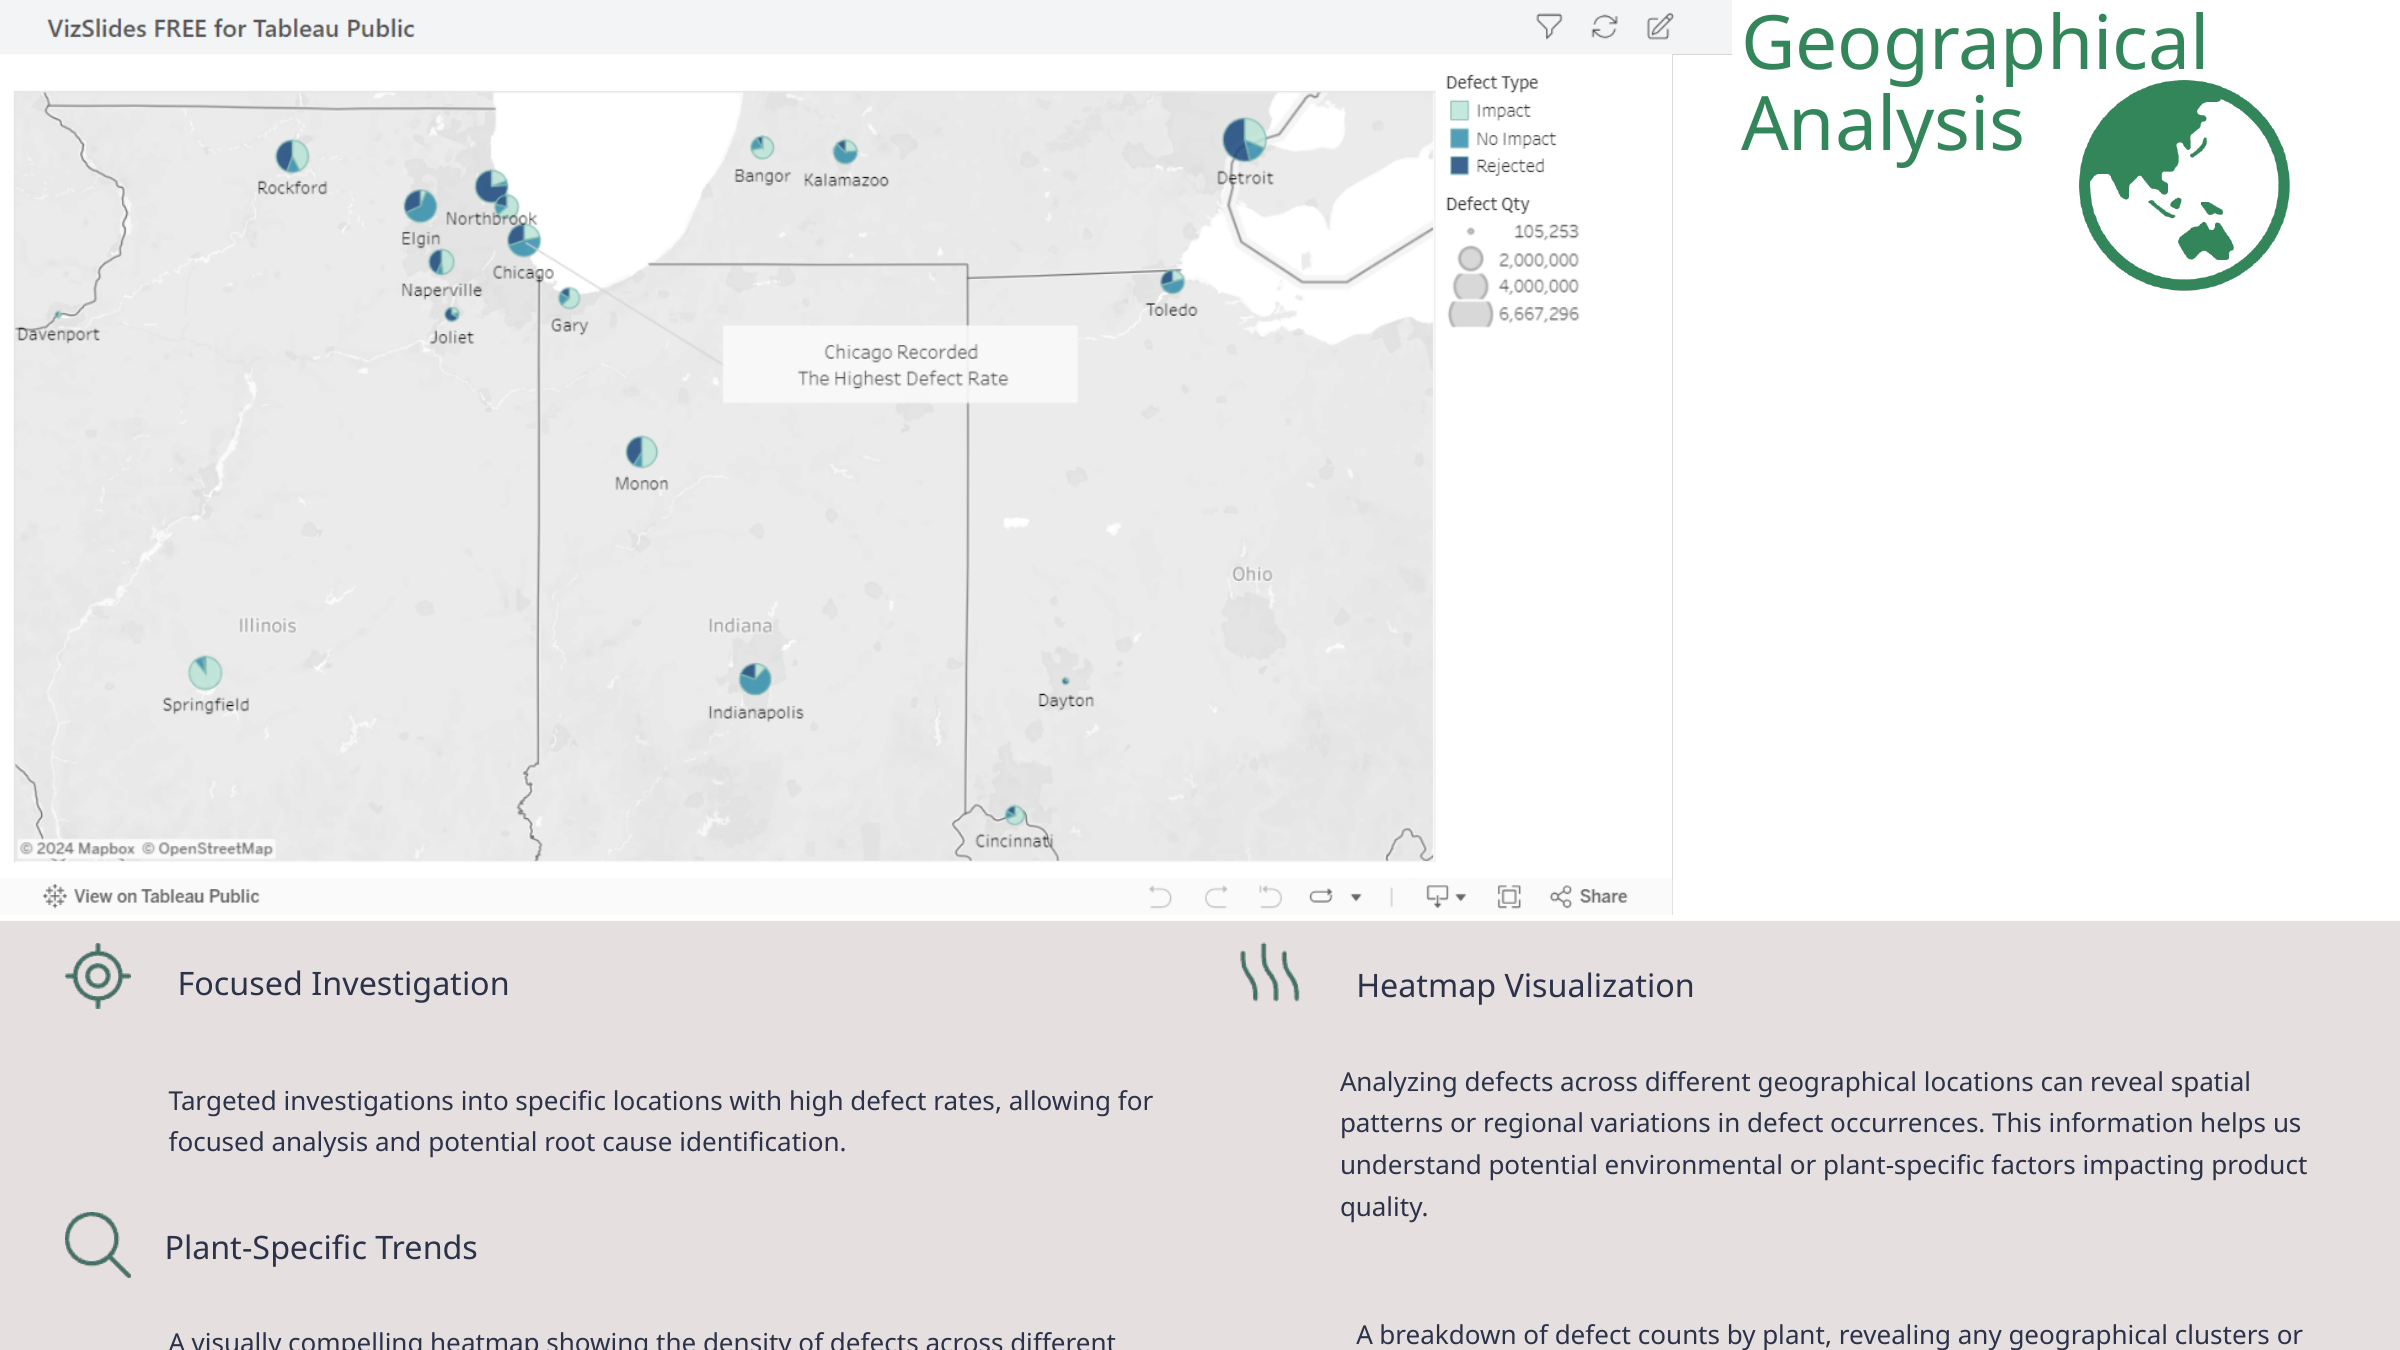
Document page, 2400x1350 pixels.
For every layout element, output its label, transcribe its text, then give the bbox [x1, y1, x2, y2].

picture [2051, 52, 2317, 318]
picture [65, 1212, 131, 1279]
text_box [0, 920, 2400, 1350]
text_box Analyzing defects across different geographical locations can reveal spatial patterns or regional variations in defect occurrences. This information helps us understand potential environmental or plant-specific factors impacting product quality. [1339, 1054, 2358, 1222]
picture [65, 943, 131, 1009]
text_box A breakdown of defect counts by plant, revealing any geographical clusters or regional variations in defect rates. [1356, 1308, 2374, 1350]
text_box Targeted investigations into specific locations with high defect rates, allowing for focused analysis and potential root cause identification. [168, 1073, 1187, 1158]
text_box Plant-Specific Trends [164, 1225, 491, 1266]
picture [0, 0, 1732, 915]
text_box Geographical Analysis [1741, 3, 2210, 193]
text_box Heatmap Visualization [1356, 963, 1682, 1004]
text_box A visually compelling heatmap showing the density of defects across different locations, enabling quick identification of areas with high defect concentration. [168, 1315, 1187, 1350]
picture [1237, 939, 1303, 1005]
text_box Focused Investigation [177, 961, 504, 1003]
